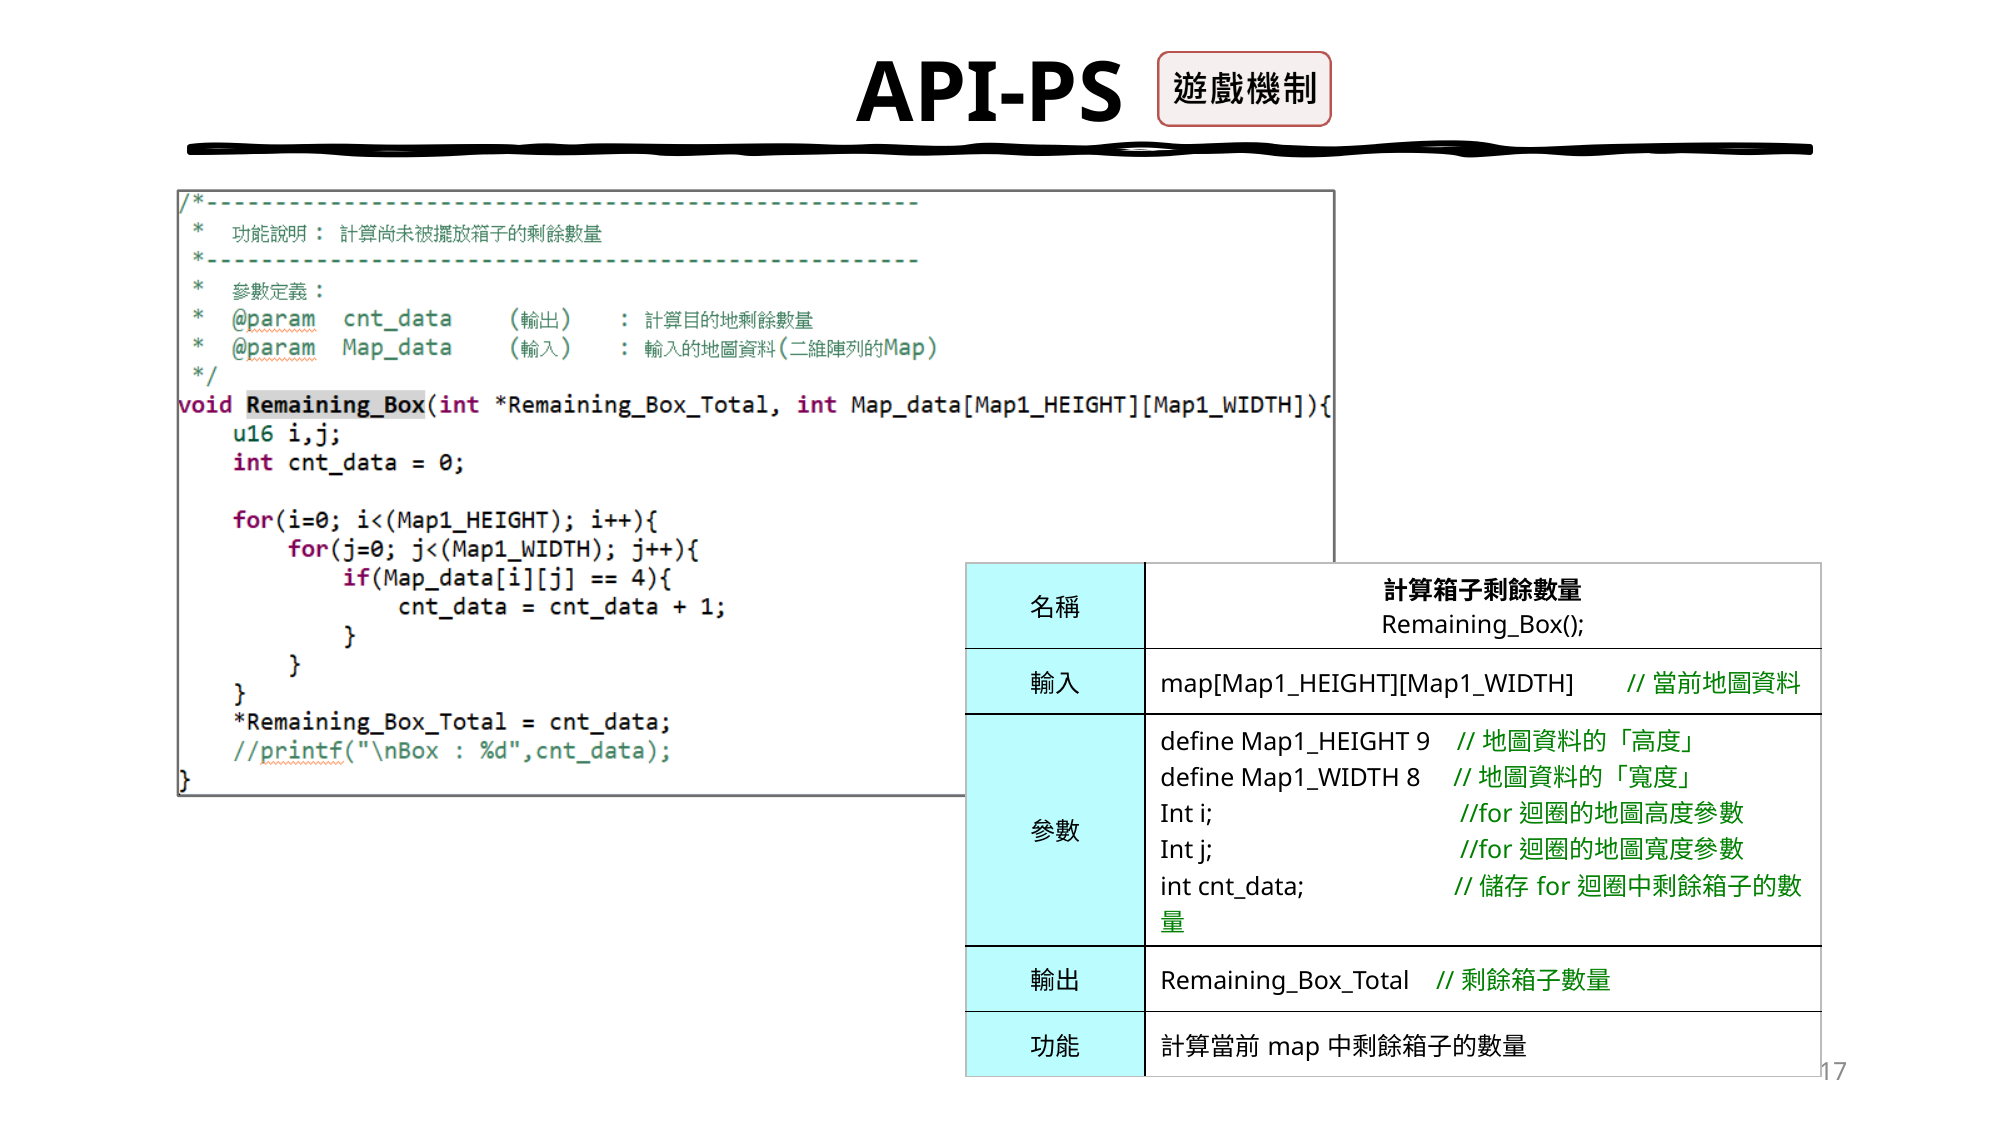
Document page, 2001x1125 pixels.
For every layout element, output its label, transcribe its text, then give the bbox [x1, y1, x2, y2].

picture [179, 191, 1333, 795]
table_cell Remaining_Box_Total //剩餘箱子數量 [1146, 947, 1820, 1011]
slide_number 17 [1412, 1042, 1863, 1103]
text_box API-PS [842, 30, 1131, 126]
table_cell map[Map1_HEIGHT][Map1_WIDTH] //當前地圖資料 [1333, 649, 1820, 713]
table_header 計算箱子剩餘數量 Remaining_Box(); [1333, 564, 1820, 648]
table_cell 功能 [967, 1012, 1144, 1076]
table_cell 參數 [967, 795, 1144, 945]
table_cell 輸出 [967, 947, 1144, 1011]
table_cell 計算當前map中剩餘箱子的數量 [1146, 1012, 1820, 1076]
picture [179, 26, 1821, 168]
table_cell define Map1_HEIGHT 9 //地圖資料的「高度」 define Map1_WIDTH 8 //地圖資料的「寬度」 Int i; //for迴圈的地圖高度參數 Int j; //for迴圈的地圖寬度參數 int cnt_data; //儲存for迴圈中剩餘箱子的數量 [1146, 715, 1820, 945]
